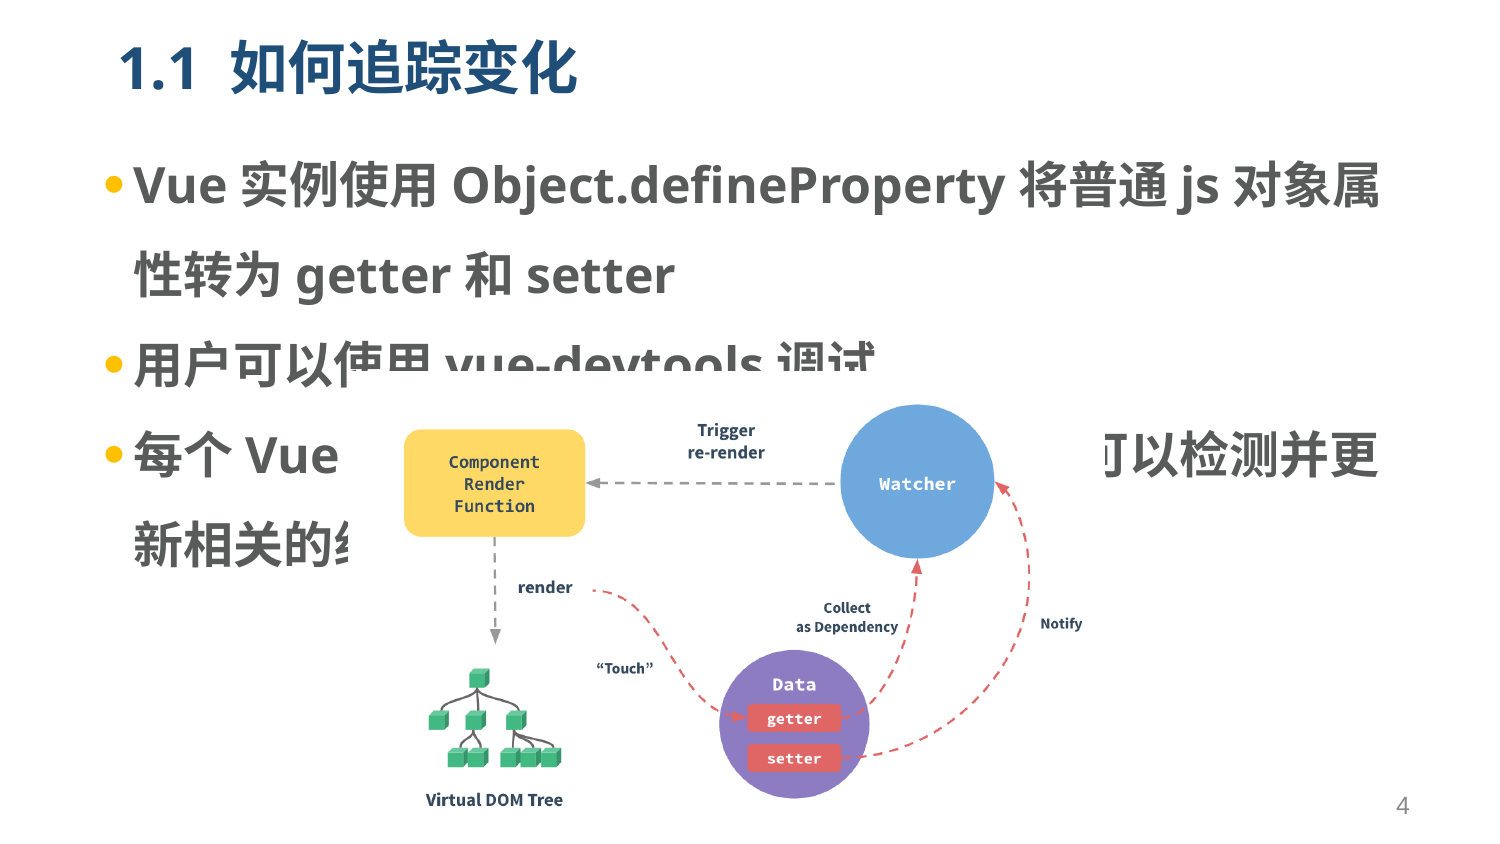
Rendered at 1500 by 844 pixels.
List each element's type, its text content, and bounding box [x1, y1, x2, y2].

title 1.1 如何追踪变化 [102, 39, 1292, 116]
picture [348, 371, 1105, 844]
list Vue实例使用Object.defineProperty将普通js对象属性转为getter和setter 用户可以使用vue-devtools调试 每个Vue实例有相应的watch程序实例，可以检测并更新相关的组件 [88, 116, 1439, 844]
